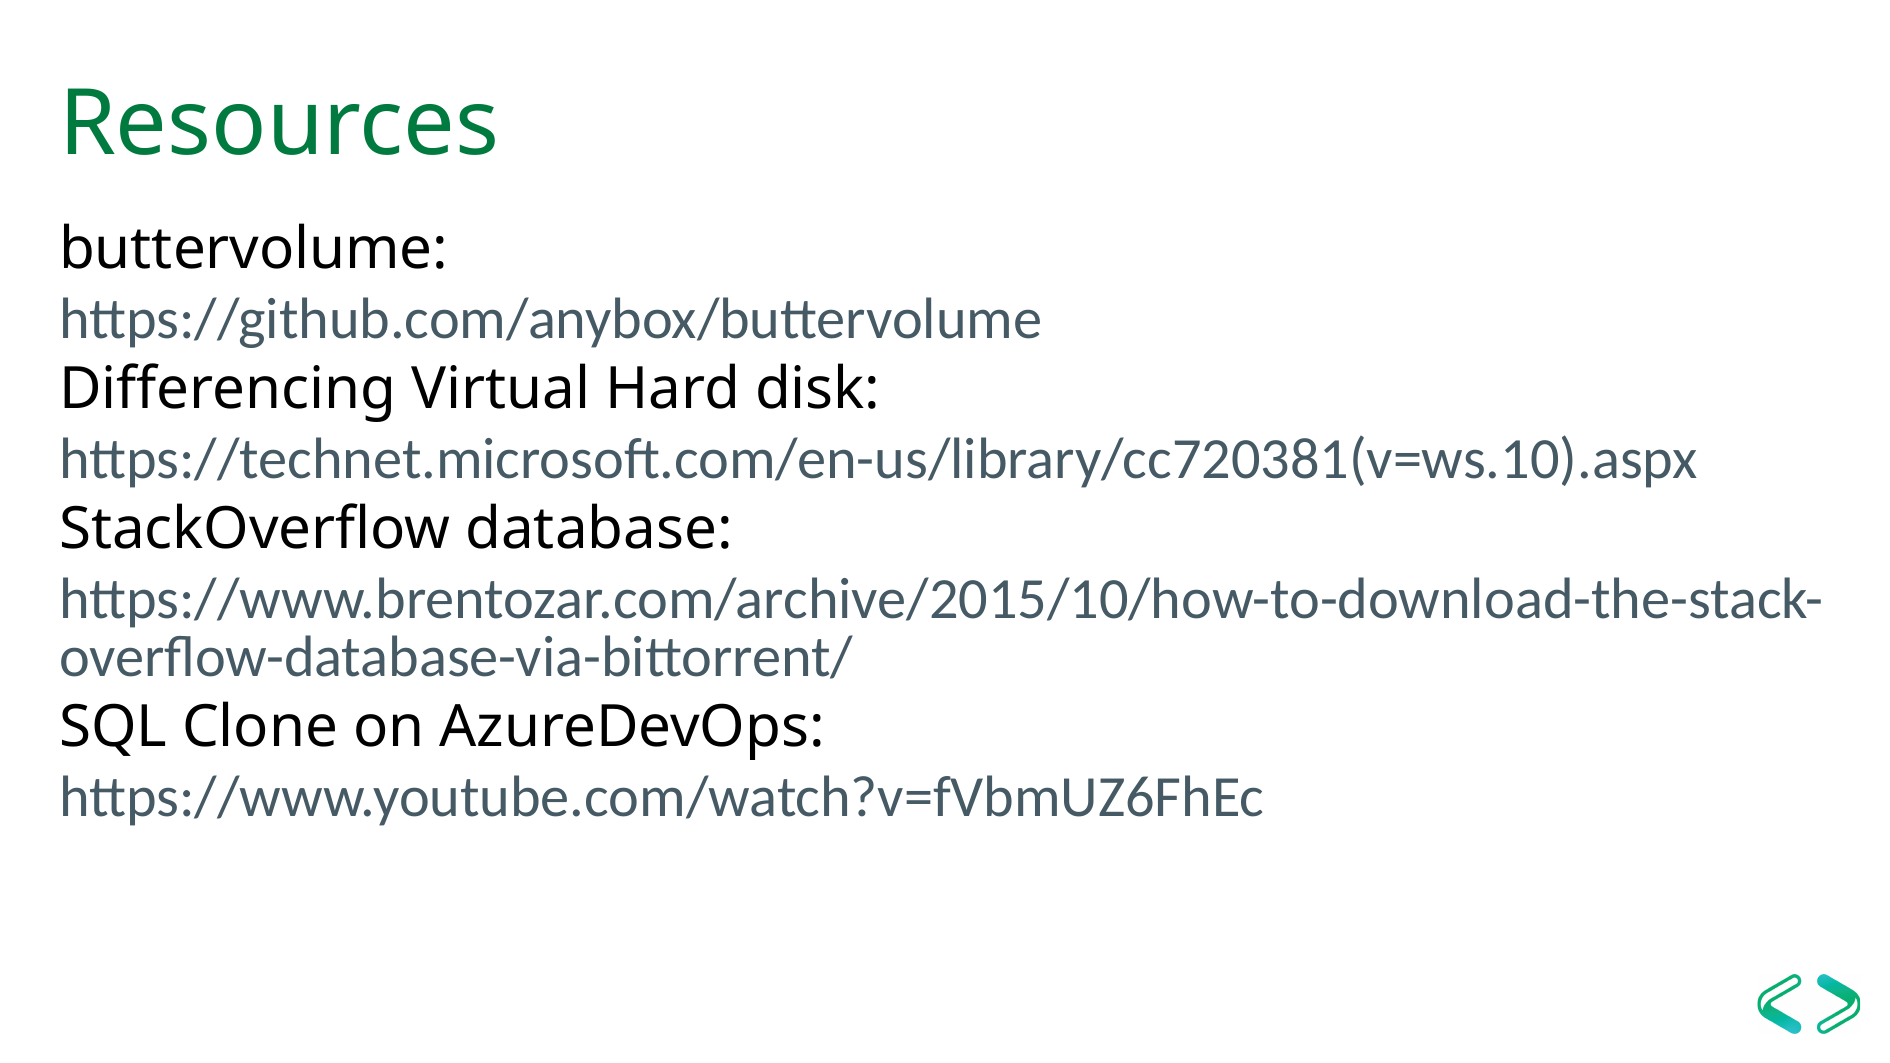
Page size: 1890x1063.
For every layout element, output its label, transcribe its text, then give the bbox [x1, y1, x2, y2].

list buttervolume: https://github.com/anybox/buttervolume Differencing Virtual Hard disk: https://technet.microsoft.com/en-us/library/cc720381(v=ws.10).aspx StackOverflow database: https://www.brentozar.com/archive/2015/10/how-to-download-the-stack-overflow-database-via-bittorrent/ SQL Clone on AzureDevOps: https://www.youtube.com/watch?v=fVbmUZ6FhEc [59, 210, 1831, 1029]
title Resources [59, 59, 1831, 178]
